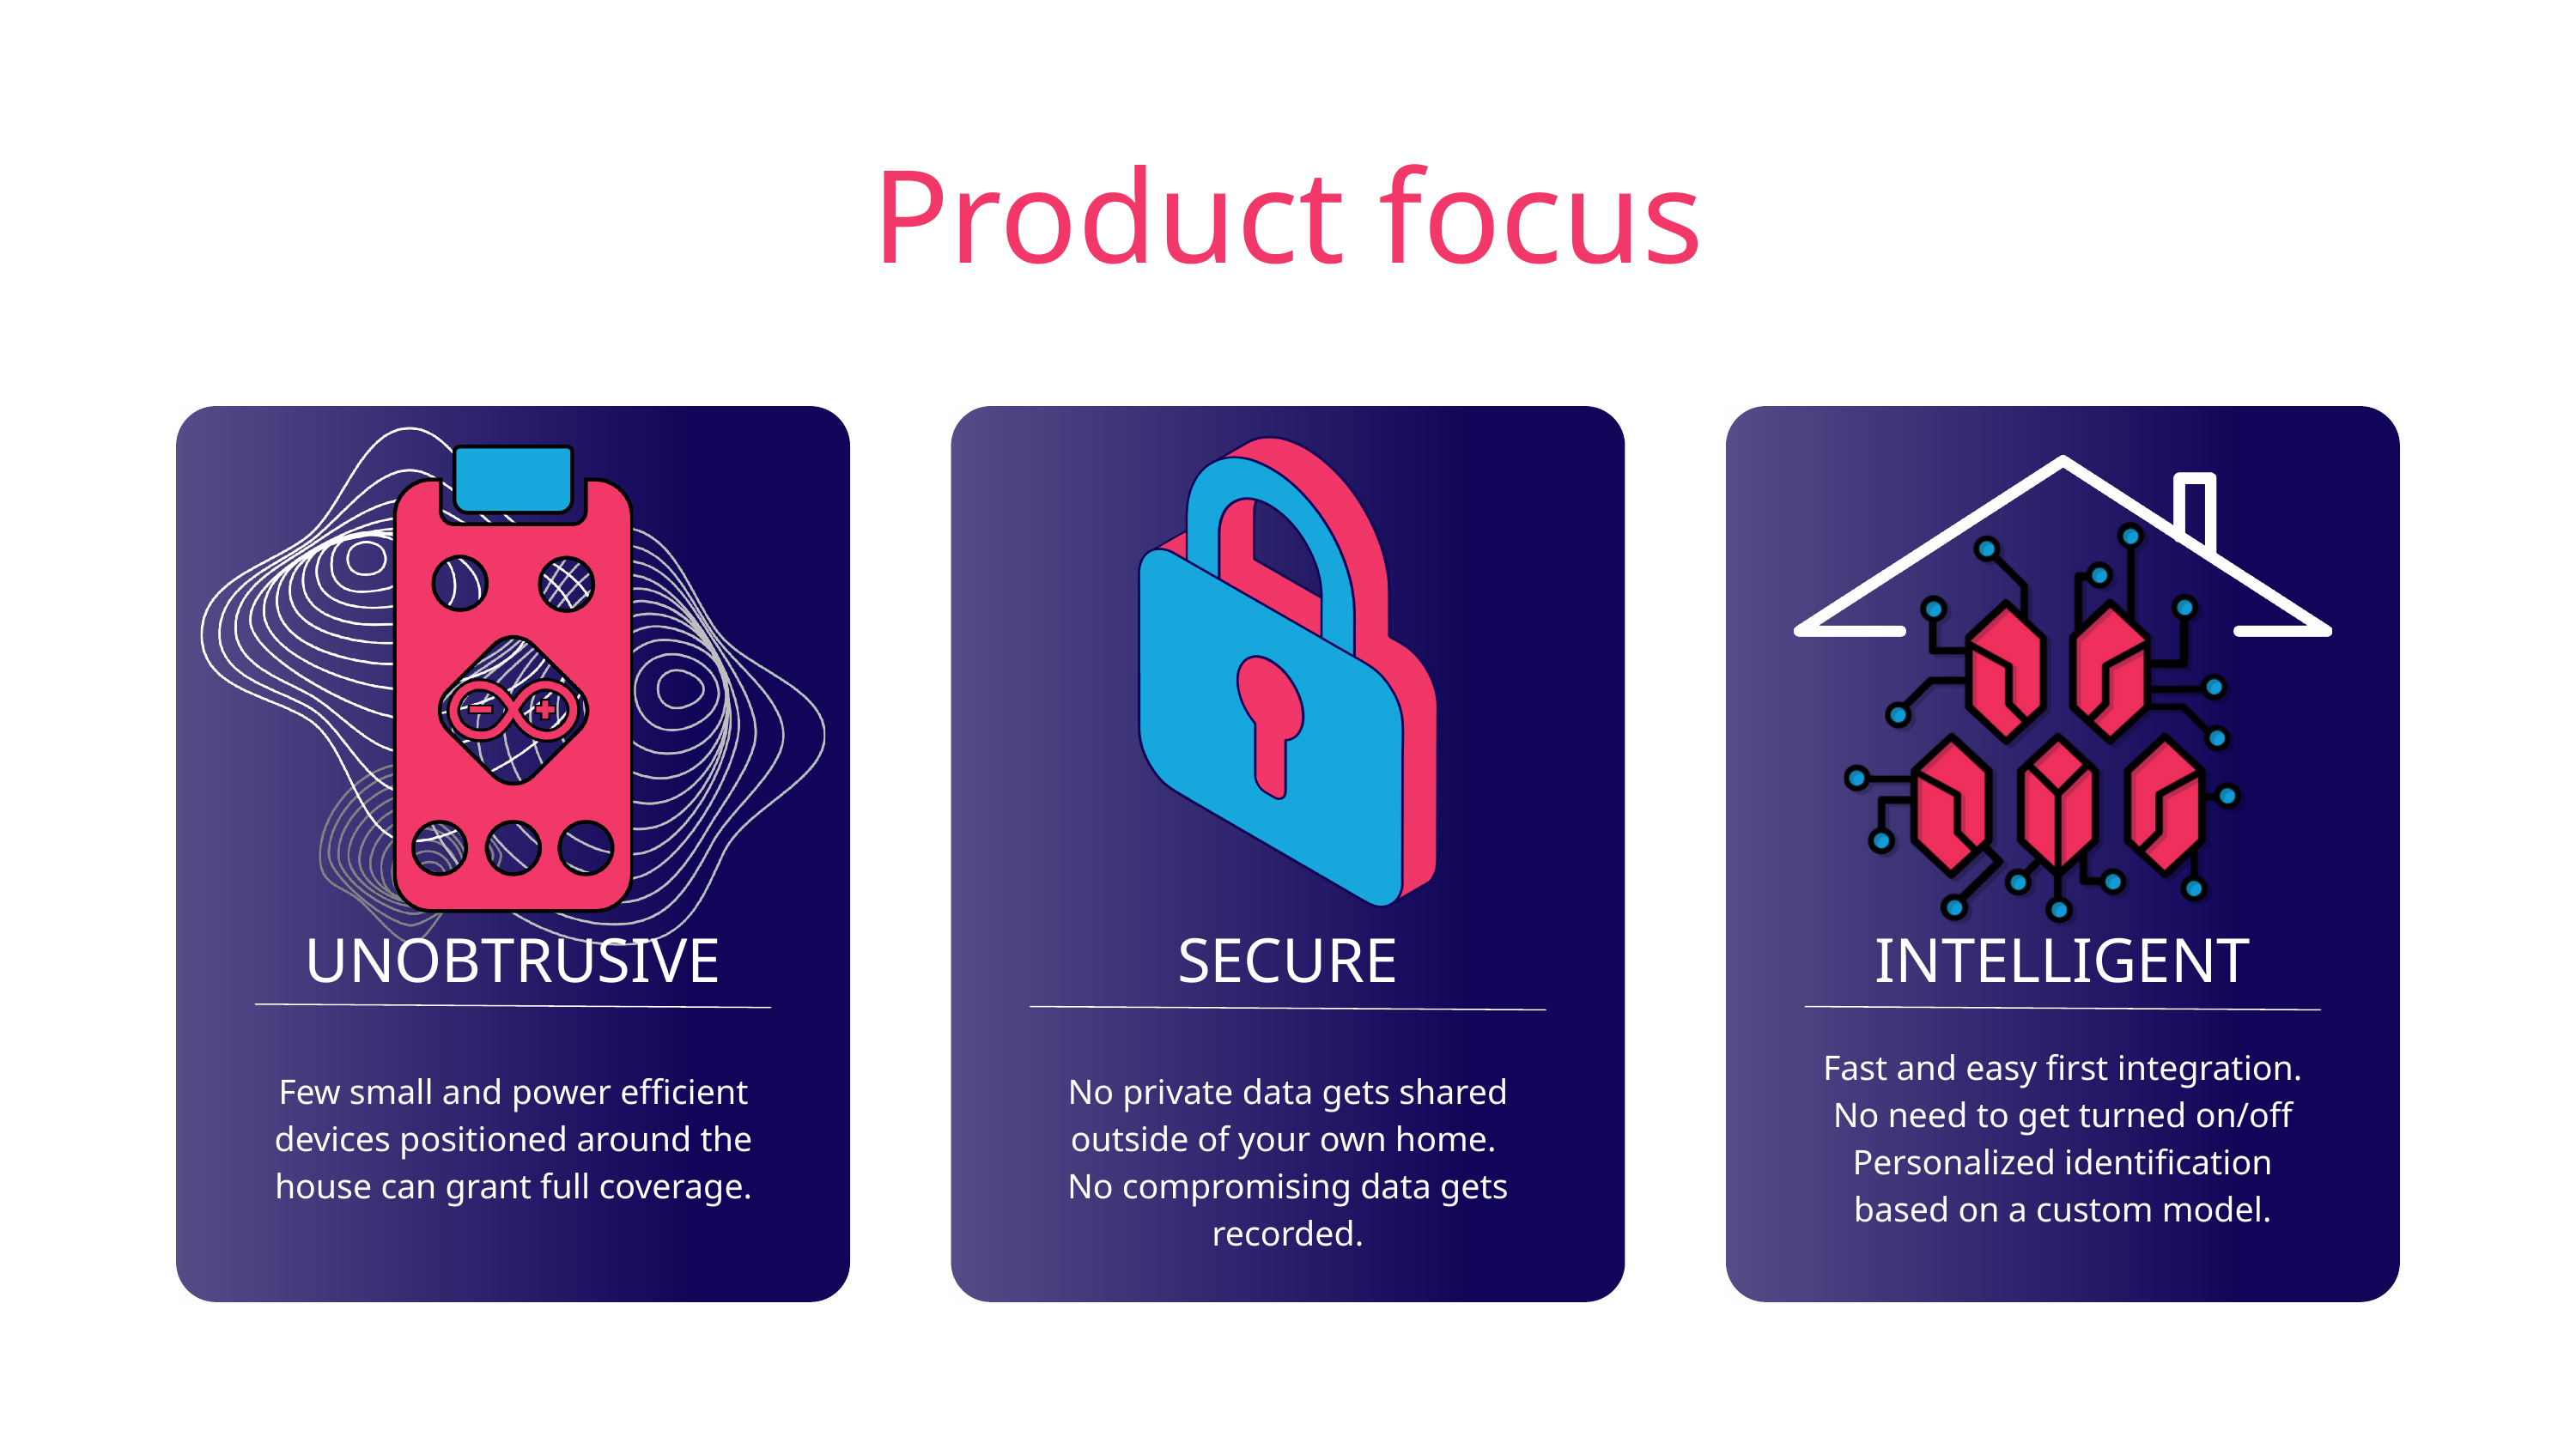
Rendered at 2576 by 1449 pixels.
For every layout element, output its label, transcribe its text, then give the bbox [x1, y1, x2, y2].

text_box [175, 405, 851, 1303]
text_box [951, 405, 1625, 1303]
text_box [1725, 405, 2401, 1303]
text_box Product focus [594, 121, 1982, 289]
